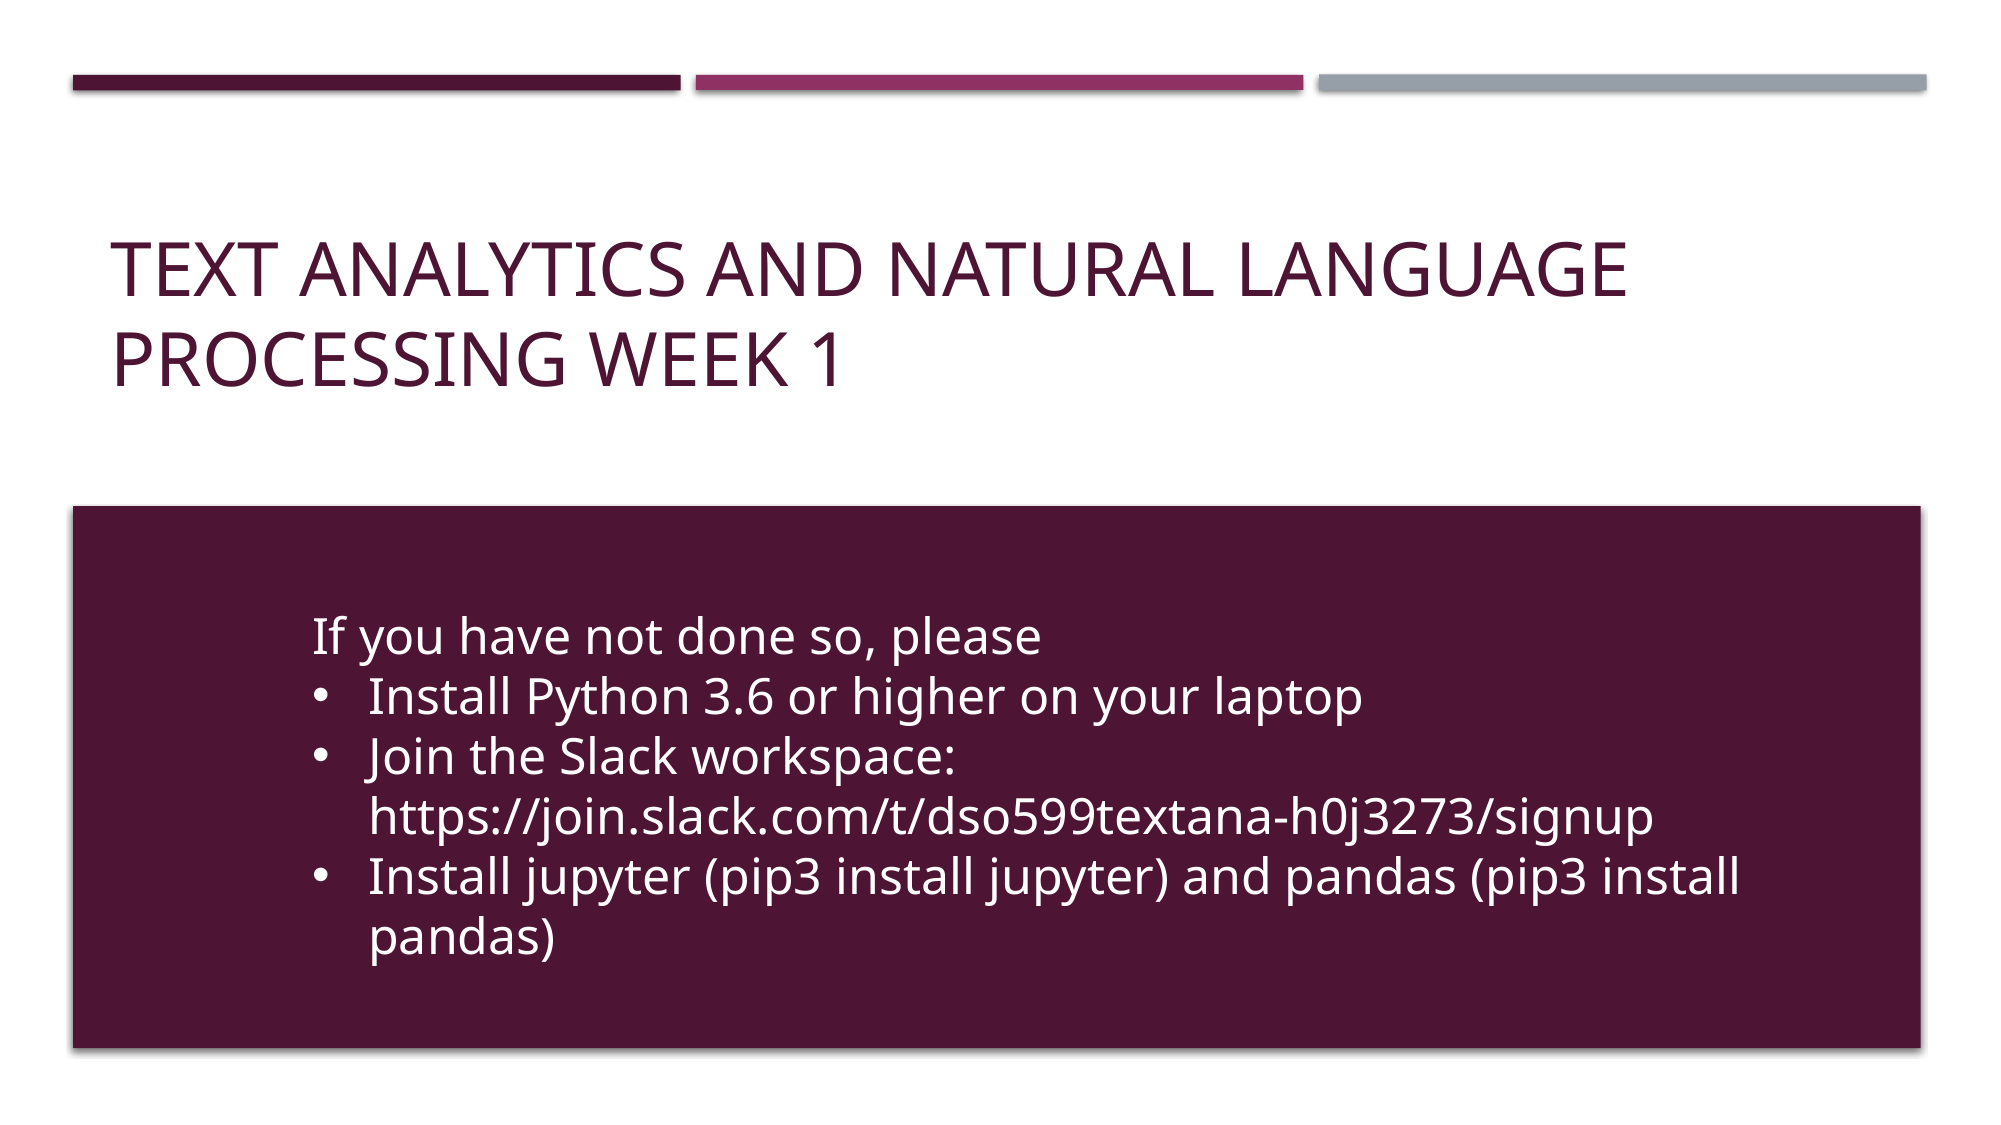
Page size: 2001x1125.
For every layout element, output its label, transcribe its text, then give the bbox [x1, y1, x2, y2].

text_box If you have not done so, please Install Python 3.6 or higher on your laptop Join the Slack workspace: https://join.slack.com/t/dso599textana-h0j3273/signup Install jupyter (pip3 install jupyter) and pandas (pip3 install pandas) [297, 597, 1821, 973]
title TEXT ANALYTICs AND NATURAL LANGUAGE PROCESSING WEEK 1 [95, 167, 1899, 410]
